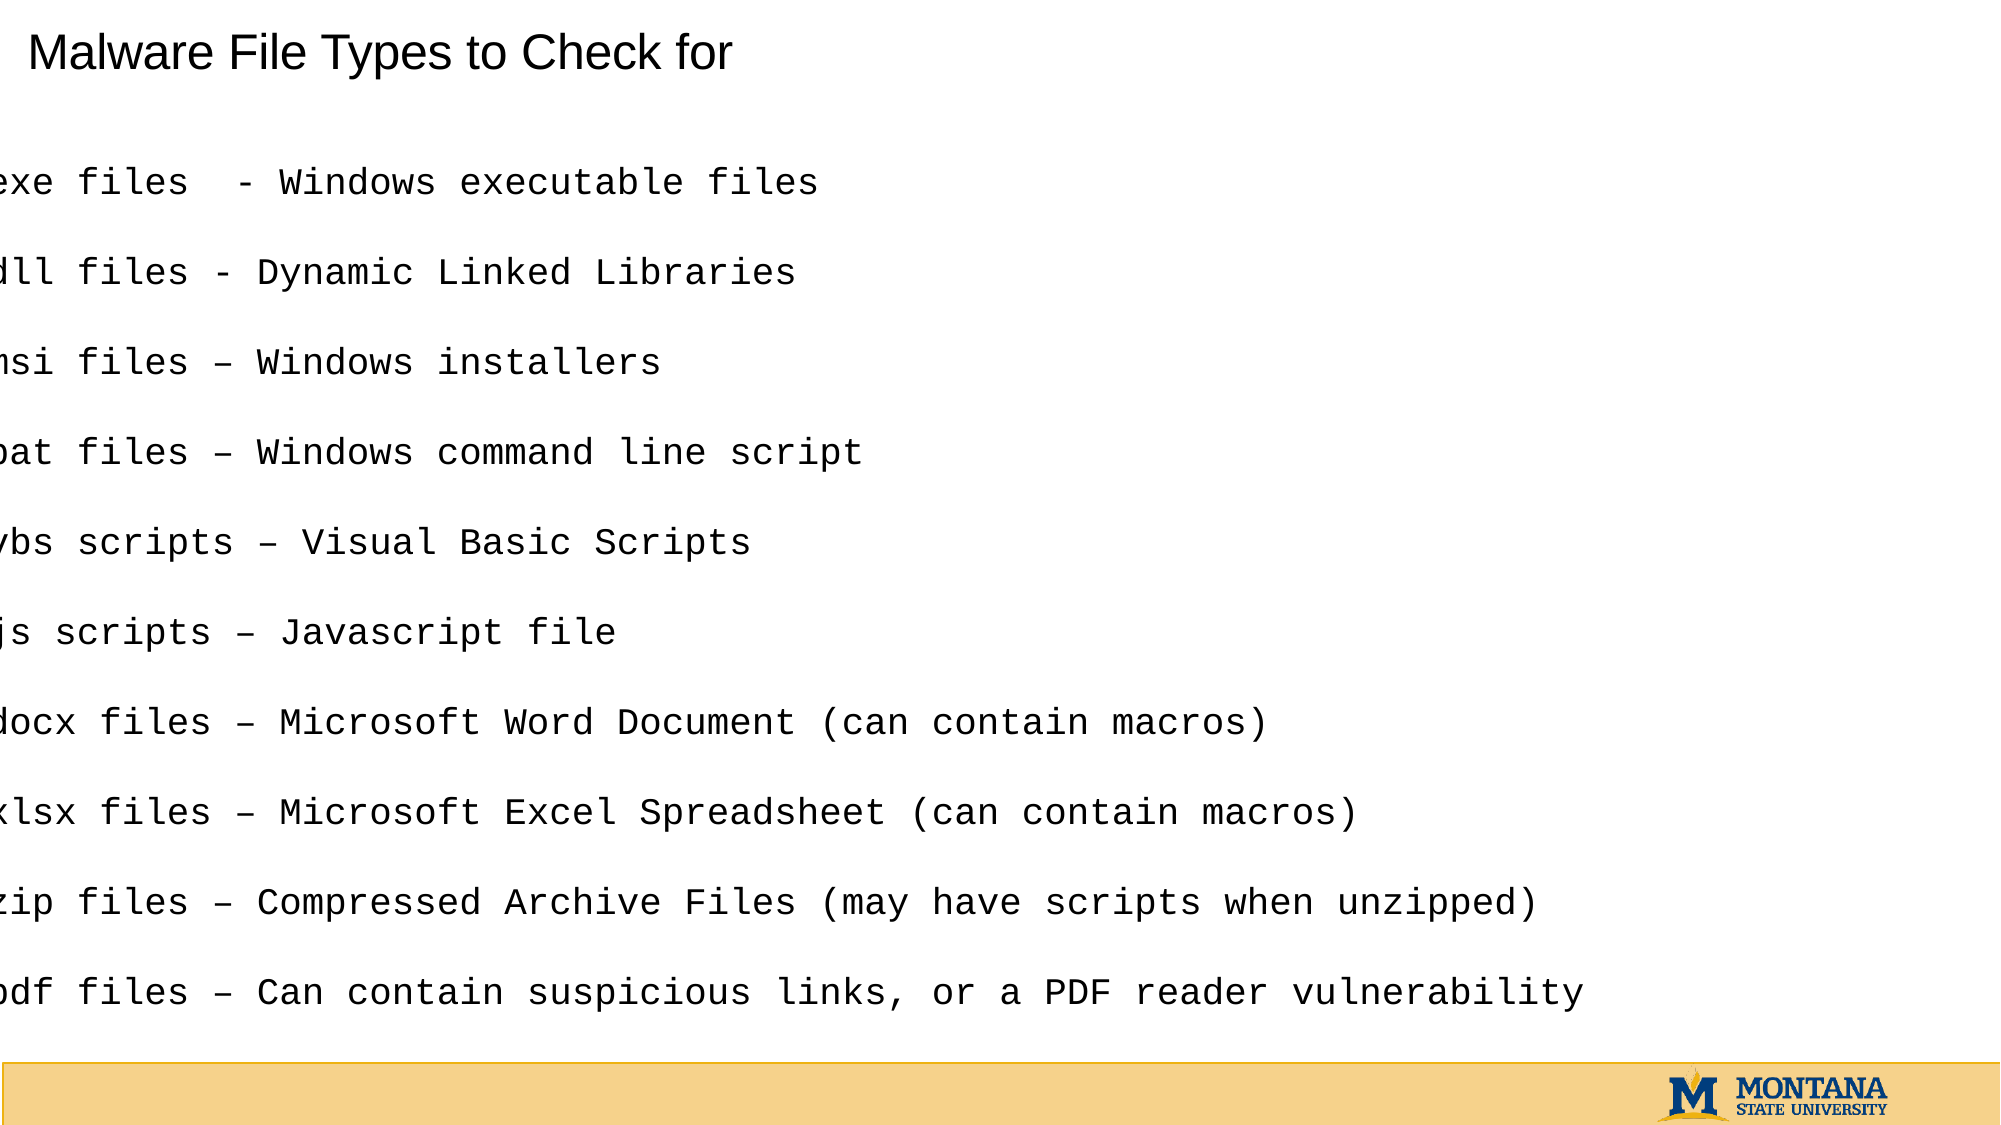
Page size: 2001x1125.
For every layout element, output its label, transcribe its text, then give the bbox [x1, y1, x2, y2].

picture [1656, 1062, 1888, 1123]
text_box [1889, 1062, 2000, 1125]
text_box .exe files - Windows executable files .dll files - Dynamic Linked Libraries .msi files – Windows installers .bat files – Windows command line script .vbs scripts – Visual Basic Scripts .js scripts – Javascript file .docx files – Microsoft Word Document (can contain macros) .xlsx files – Microsoft Excel Spreadsheet (can contain macros) .zip files – Compressed Archive Files (may have scripts when unzipped) .pdf files – Can contain suspicious links, or a PDF reader vulnerability [0, 149, 1599, 1020]
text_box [1, 1062, 1654, 1125]
text_box Malware File Types to Check for [12, 12, 1338, 88]
